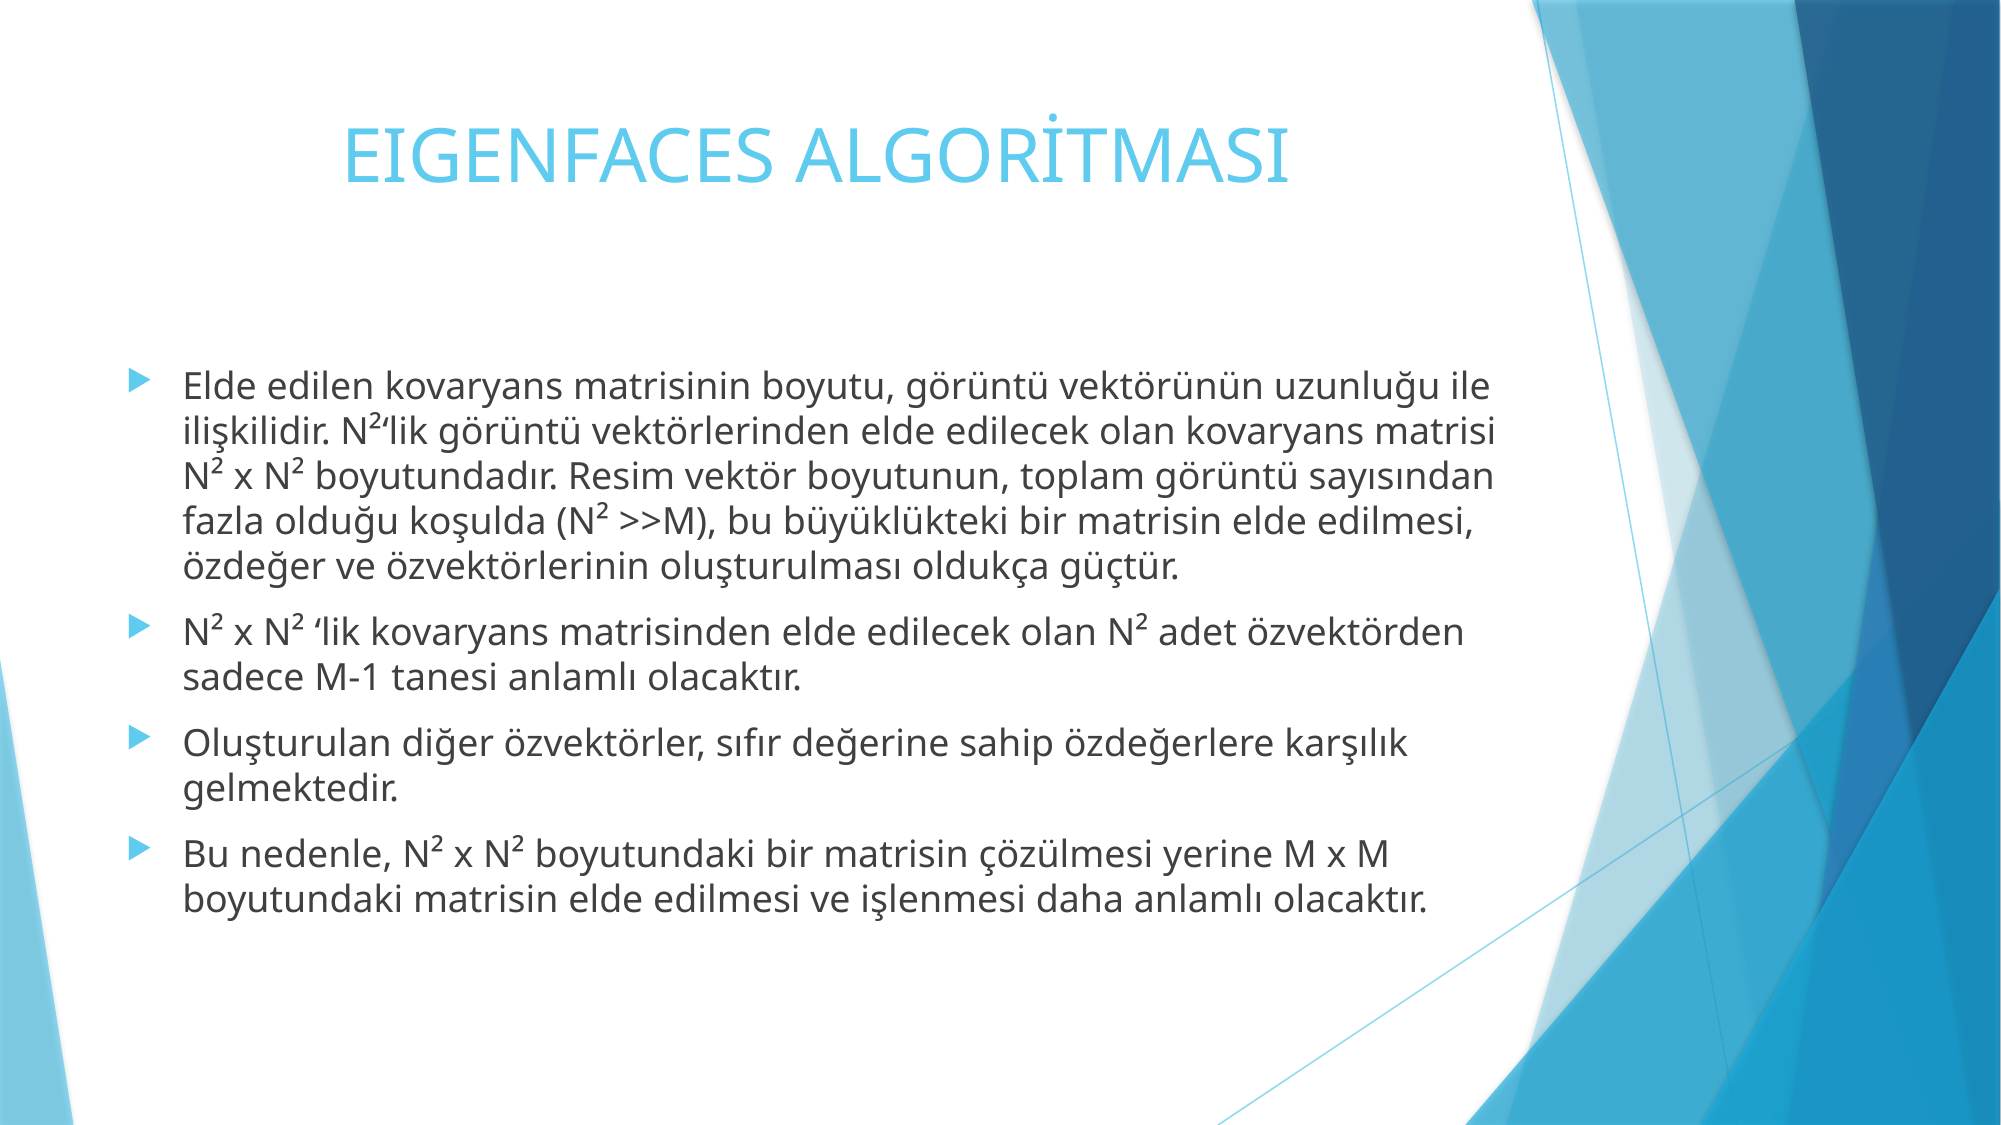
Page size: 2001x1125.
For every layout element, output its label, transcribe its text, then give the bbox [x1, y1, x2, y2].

title EIGENFACES ALGORİTMASI [111, 99, 1522, 317]
list Elde edilen kovaryans matrisinin boyutu, görüntü vektörünün uzunluğu ile ilişkilidir. N²‘lik görüntü vektörlerinden elde edilecek olan kovaryans matrisi N² x N² boyutundadır. Resim vektör boyutunun, toplam görüntü sayısından fazla olduğu koşulda (N² >>M), bu büyüklükteki bir matrisin elde edilmesi, özdeğer ve özvektörlerinin oluşturulması oldukça güçtür. N² x N² ‘lik kovaryans matrisinden elde edilecek olan N² adet özvektörden sadece M-1 tanesi anlamlı olacaktır. Oluşturulan diğer özvektörler, sıfır değerine sahip özdeğerlere karşılık gelmektedir. Bu nedenle, N² x N² boyutundaki bir matrisin çözülmesi yerine M x M boyutundaki matrisin elde edilmesi ve işlenmesi daha anlamlı olacaktır. [111, 354, 1522, 992]
